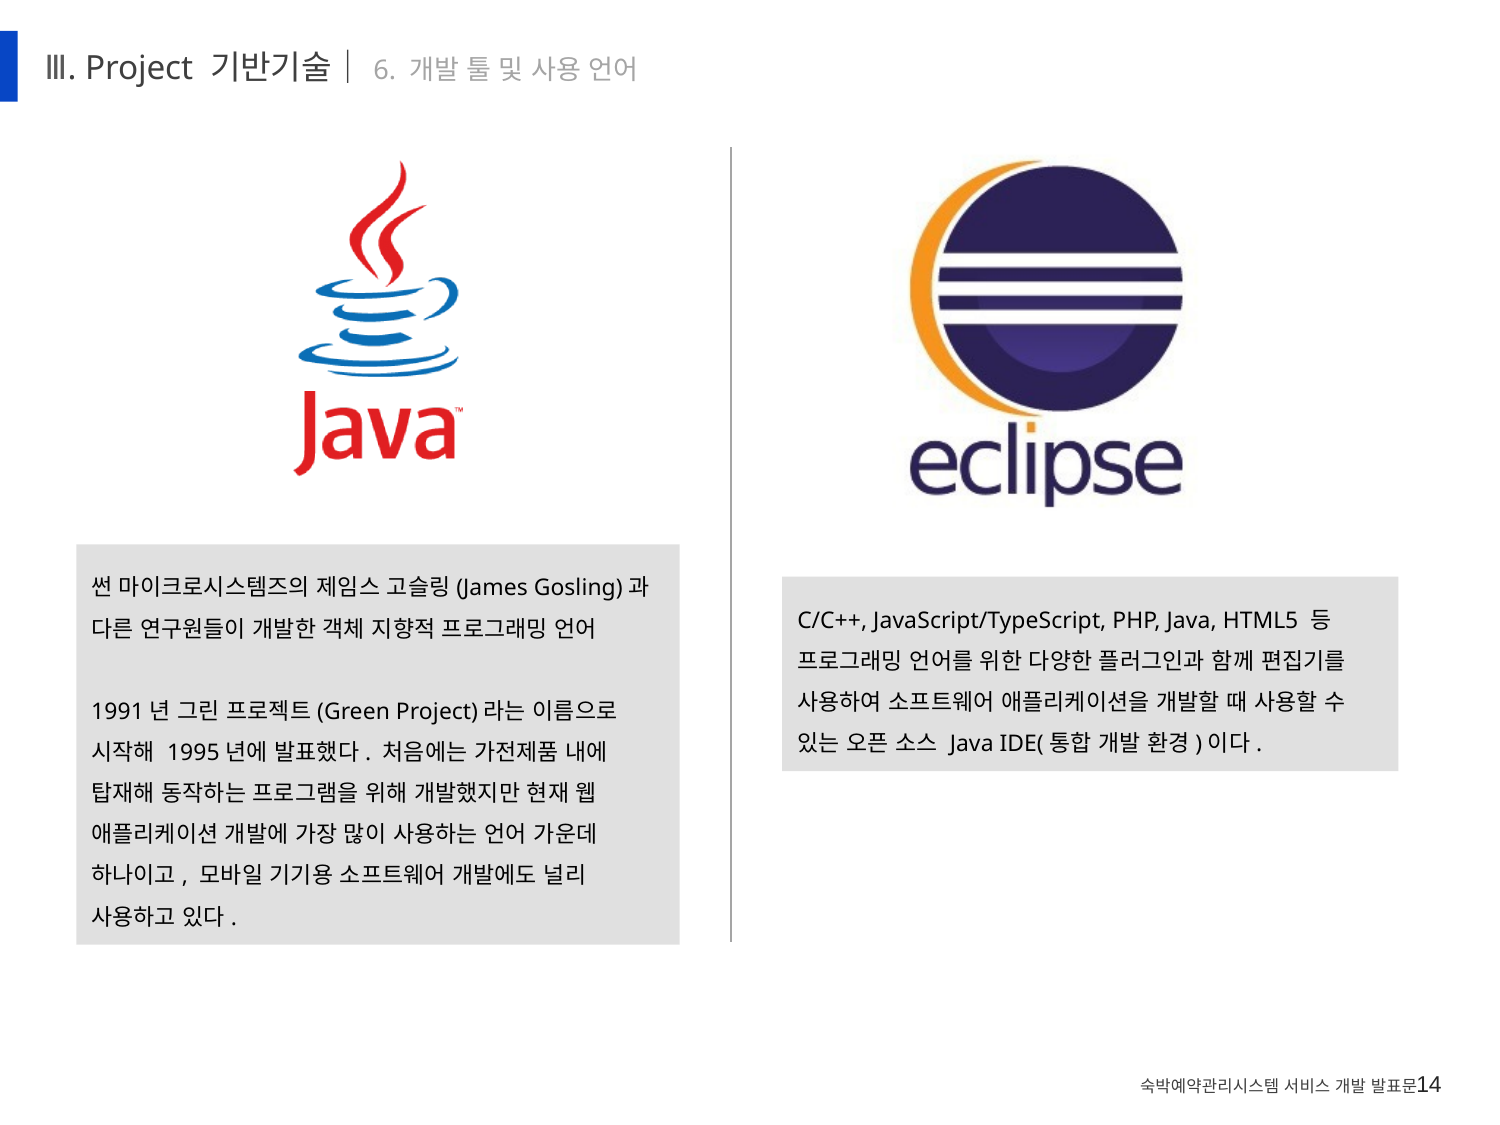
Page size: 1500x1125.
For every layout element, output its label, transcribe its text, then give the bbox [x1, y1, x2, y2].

picture [192, 132, 564, 504]
picture [846, 132, 1250, 538]
text_box Ⅲ. Project 기반기술｜6. 개발 툴 및 사용 언어 [29, 38, 675, 94]
text_box C/C++, JavaScript/TypeScript, PHP, Java, HTML5 등 프로그래밍 언어를 위한 다양한 플러그인과 함께 편집기를 사용하여 소프트웨어 애플리케이션을 개발할 때 사용할 수 있는 오픈 소스 Java IDE(통합 개발 환경)이다. [782, 576, 1399, 772]
text_box 썬 마이크로시스템즈의 제임스 고슬링(James Gosling)과 다른 연구원들이 개발한 객체 지향적 프로그래밍 언어 1991년 그린 프로젝트(Green Project)라는 이름으로 시작해 1995년에 발표했다. 처음에는 가전제품 내에 탑재해 동작하는 프로그램을 위해 개발했지만 현재 웹 애플리케이션 개발에 가장 많이 사용하는 언어 가운데 하나이고, 모바일 기기용 소프트웨어 개발에도 널리 사용하고 있다. [76, 544, 680, 945]
